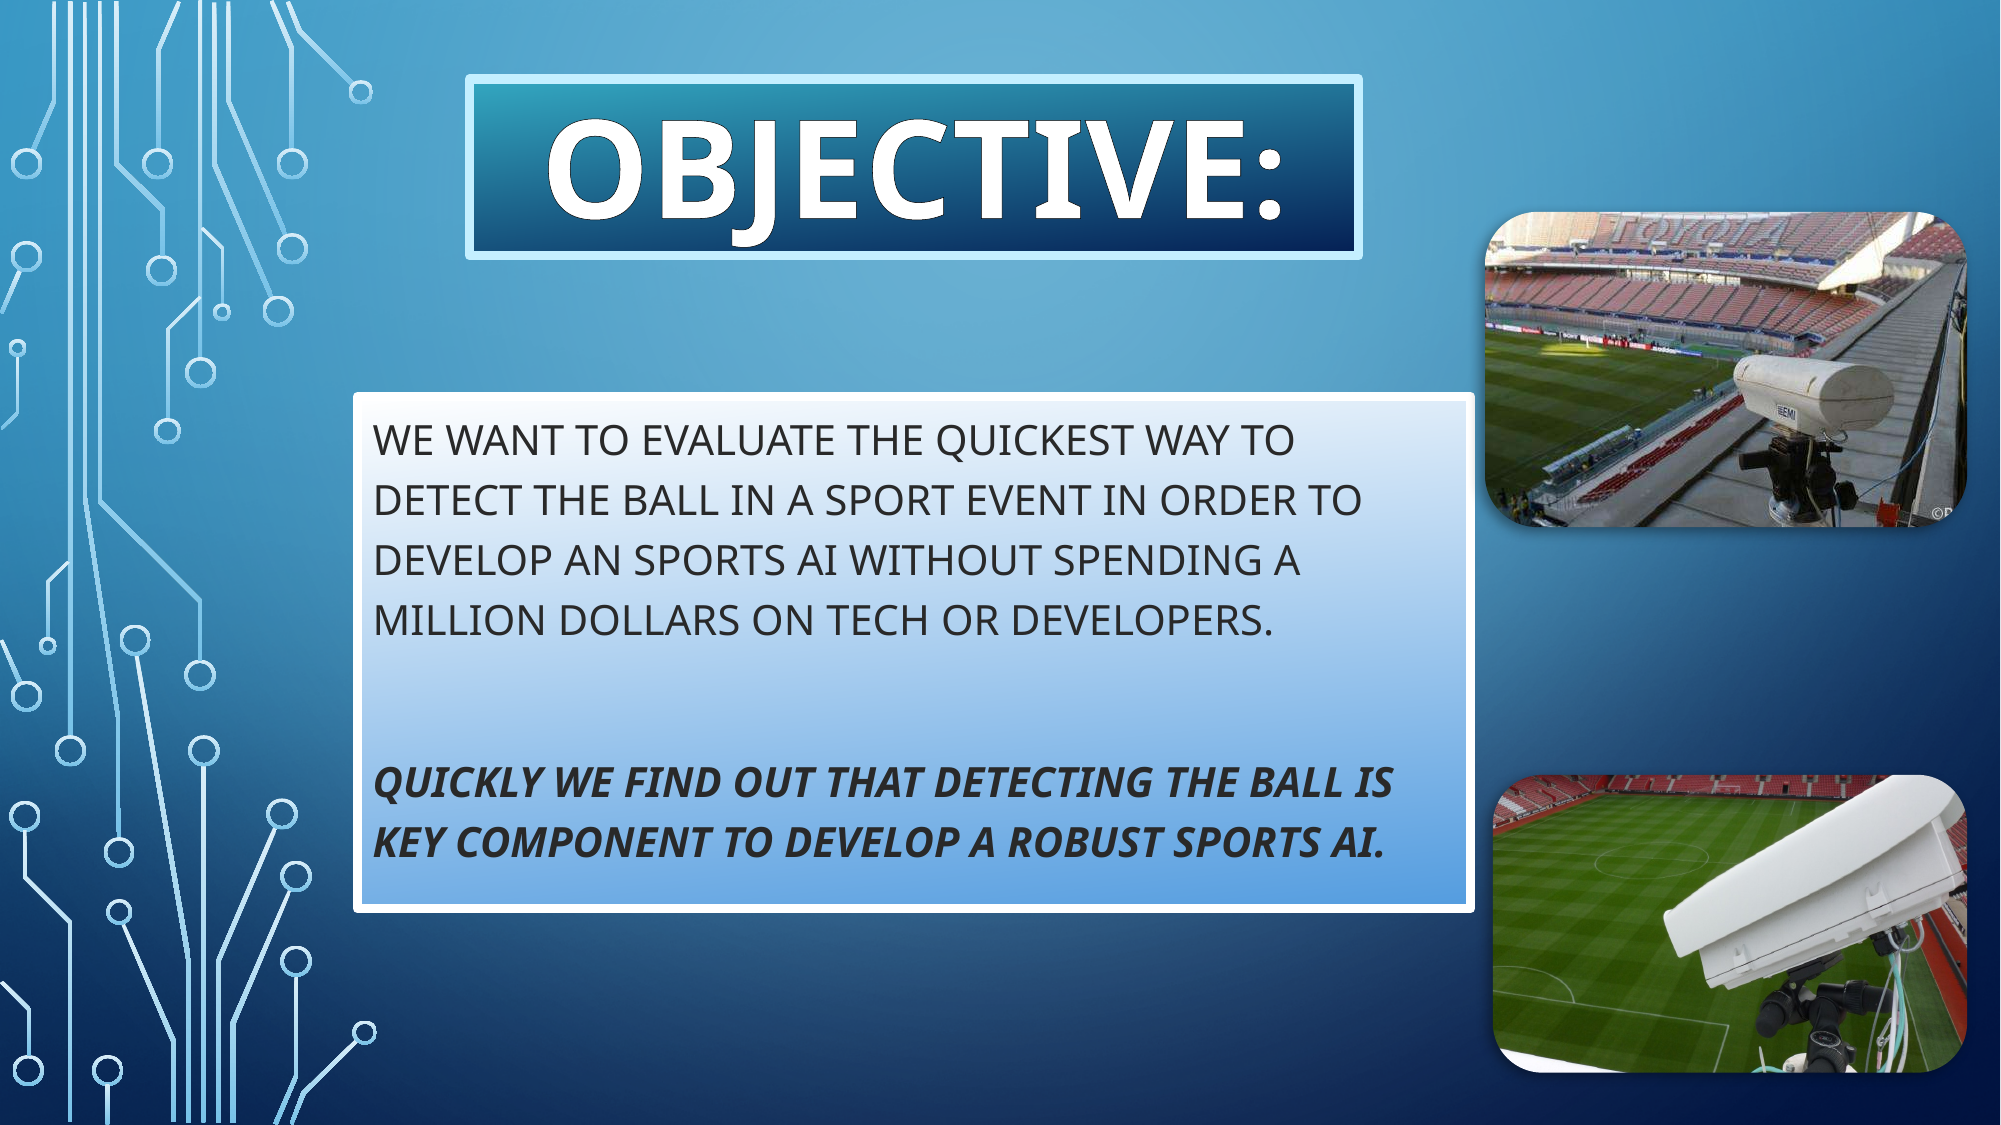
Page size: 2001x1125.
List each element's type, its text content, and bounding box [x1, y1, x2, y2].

subtitle We want to evaluate the quickest way to detect the ball in a sport event in order to develop an Sports AI without spending a million dollars on tech or developers. Quickly we find out that detecting the ball is key component to develop a robust Sports AI. [357, 396, 1471, 909]
title OBJECTIVE: [469, 79, 1359, 256]
picture [1492, 774, 1968, 1073]
picture [1485, 211, 1968, 528]
